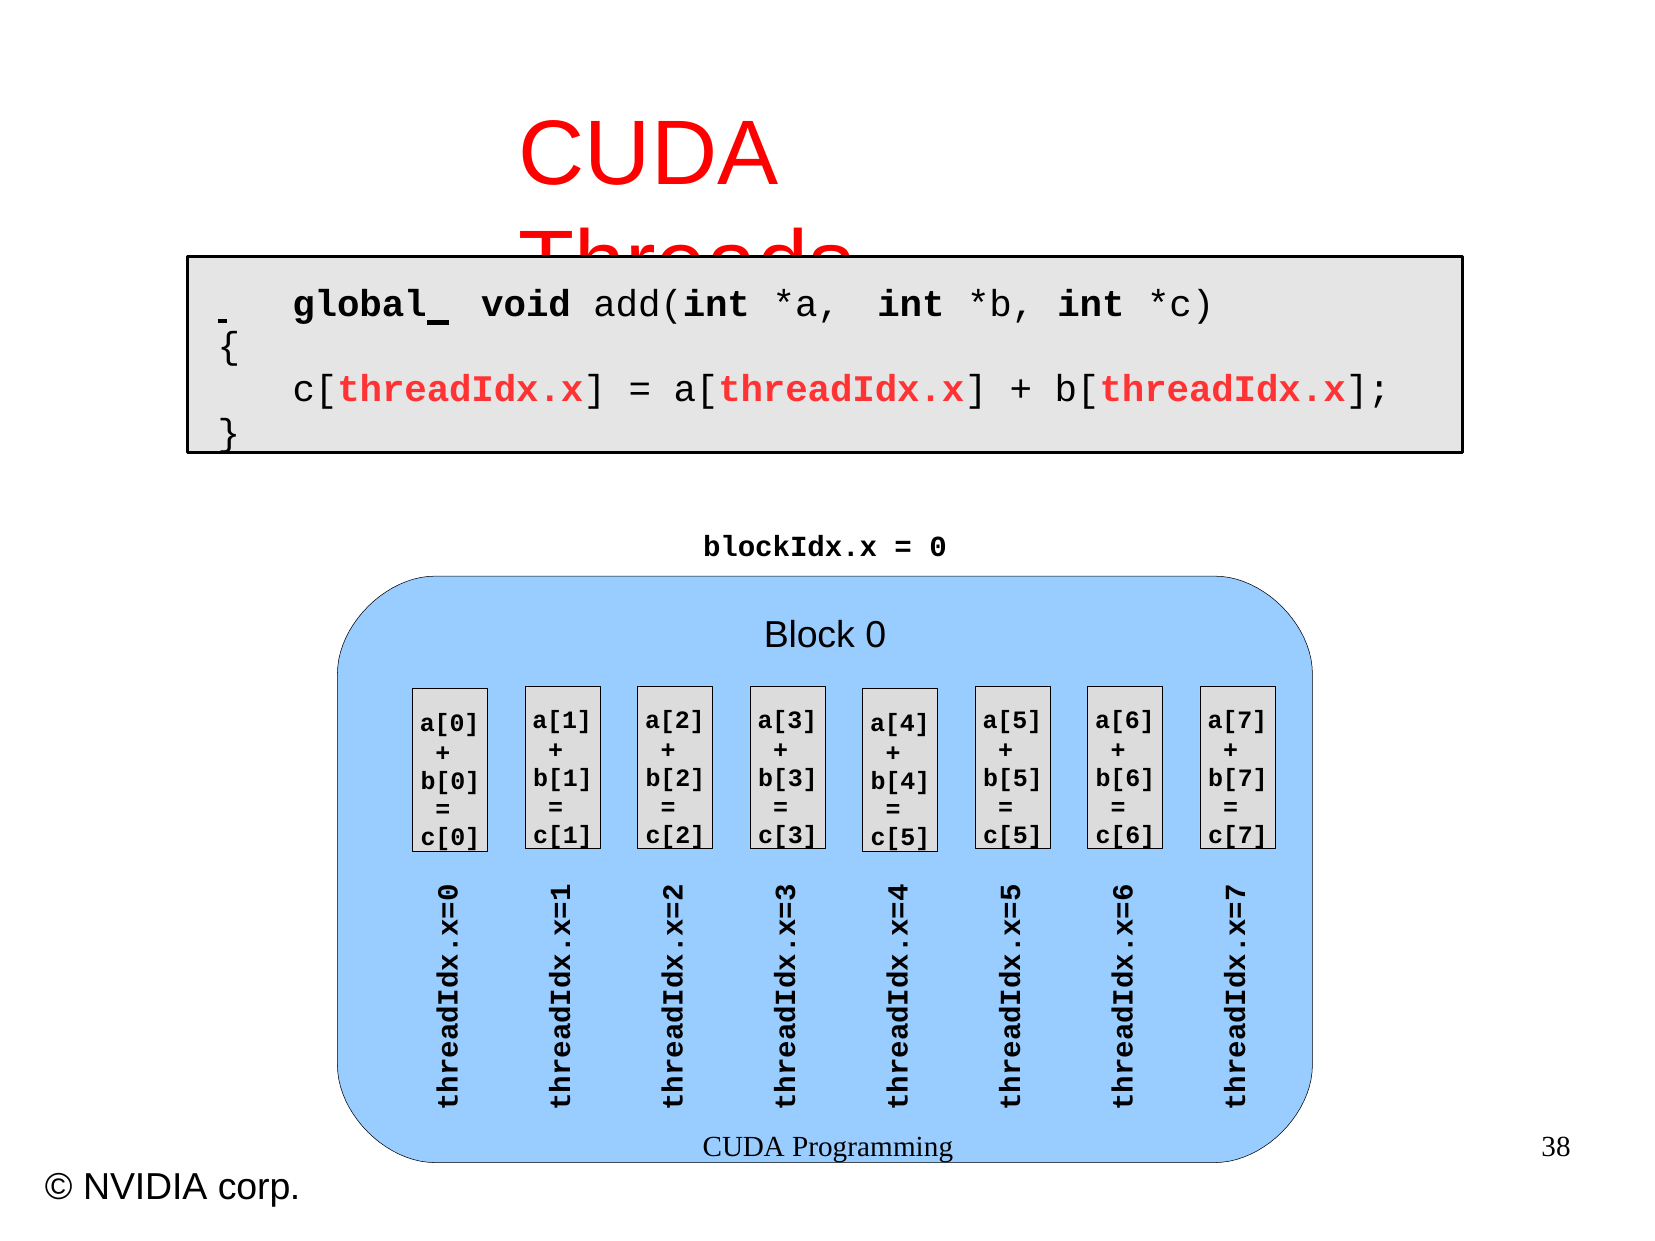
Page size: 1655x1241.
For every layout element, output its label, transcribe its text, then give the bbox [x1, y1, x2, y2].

text_box a[4] + b[4] = c[5] [862, 688, 938, 851]
footer CUDA Programming [700, 1127, 955, 1241]
text_box [337, 576, 1313, 1163]
text_box threadIdx.x=5 [993, 880, 1032, 1113]
text_box blockIdx.x = 0 Block 0 [700, 525, 950, 656]
text_box threadIdx.x=3 [768, 880, 807, 1113]
text_box global void add(int *a, int *b, int *c) { c[threadIdx.x] = a[threadIdx.x] + b[threadIdx.x]; } [187, 256, 1463, 453]
text_box threadIdx.x=0 [431, 880, 469, 1113]
text_box a[3] + b[3] = c[3] [749, 685, 825, 849]
text_box a[5] + b[5] = c[5] [974, 685, 1050, 849]
text_box threadIdx.x=1 [543, 880, 582, 1113]
text_box threadIdx.x=7 [1218, 880, 1257, 1113]
text_box threadIdx.x=4 [881, 880, 919, 1113]
title CUDA Threads [516, 90, 1136, 256]
text_box a[7] + b[7] = c[7] [1199, 685, 1275, 849]
text_box a[6] + b[6] = c[6] [1087, 685, 1163, 849]
text_box © NVIDIA corp. [42, 1163, 302, 1208]
text_box a[0] + b[0] = c[0] [412, 688, 488, 851]
text_box a[1] + b[1] = c[1] [524, 685, 600, 849]
slide_number 38 [1523, 1127, 1575, 1241]
text_box threadIdx.x=2 [656, 880, 694, 1113]
text_box threadIdx.x=6 [1106, 880, 1144, 1113]
text_box a[2] + b[2] = c[2] [637, 685, 713, 849]
